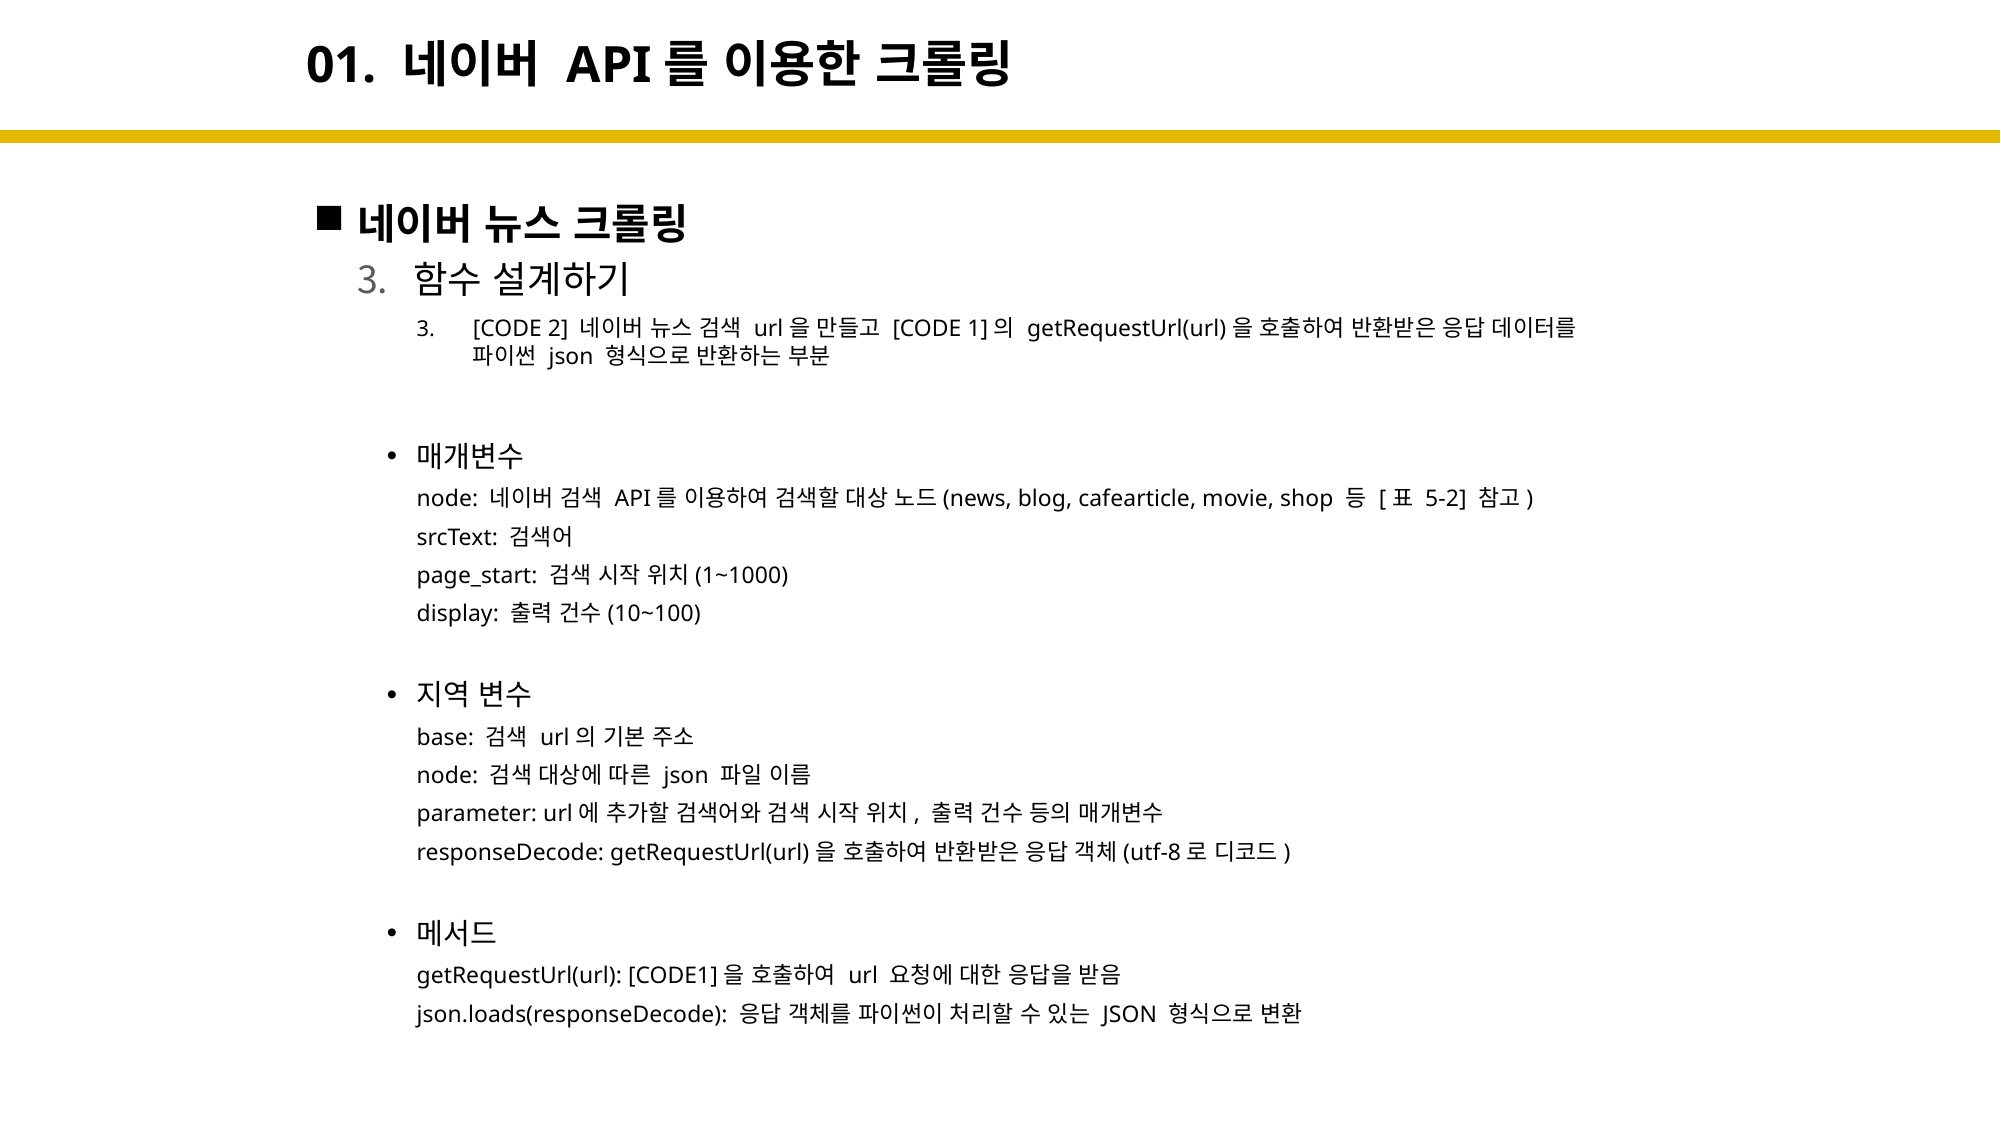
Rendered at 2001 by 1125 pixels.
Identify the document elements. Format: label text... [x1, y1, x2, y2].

title 01. 네이버 API를 이용한 크롤링 [291, 17, 1532, 107]
list 네이버 뉴스 크롤링 함수 설계하기 [CODE 2] 네이버 뉴스 검색 url을 만들고 [CODE 1]의 getRequestUrl(url)을 호출하여 반환받은 응답 데이터를 파이썬 json 형식으로 반환하는 부분 매개변수 node: 네이버 검색 API를 이용하여 검색할 대상 노드(news, blog, cafearticle, movie, shop 등 [표 5-2] 참고) srcText: 검색어 page_start: 검색 시작 위치(1~1000) display: 출력 건수(10~100) 지역 변수 base: 검색 url의 기본 주소 node: 검색 대상에 따른 json 파일 이름 parameter: url에 추가할 검색어와 검색 시작 위치, 출력 건수 등의 매개변수 responseDecode: getRequestUrl(url)을 호출하여 반환받은 응답 객체(utf-8로 디코드) 메서드 getRequestUrl(url): [CODE1]을 호출하여 url 요청에 대한 응답을 받음 json.loads(responseDecode): 응답 객체를 파이썬이 처리할 수 있는 JSON 형식으로 변환 [298, 165, 1717, 1064]
